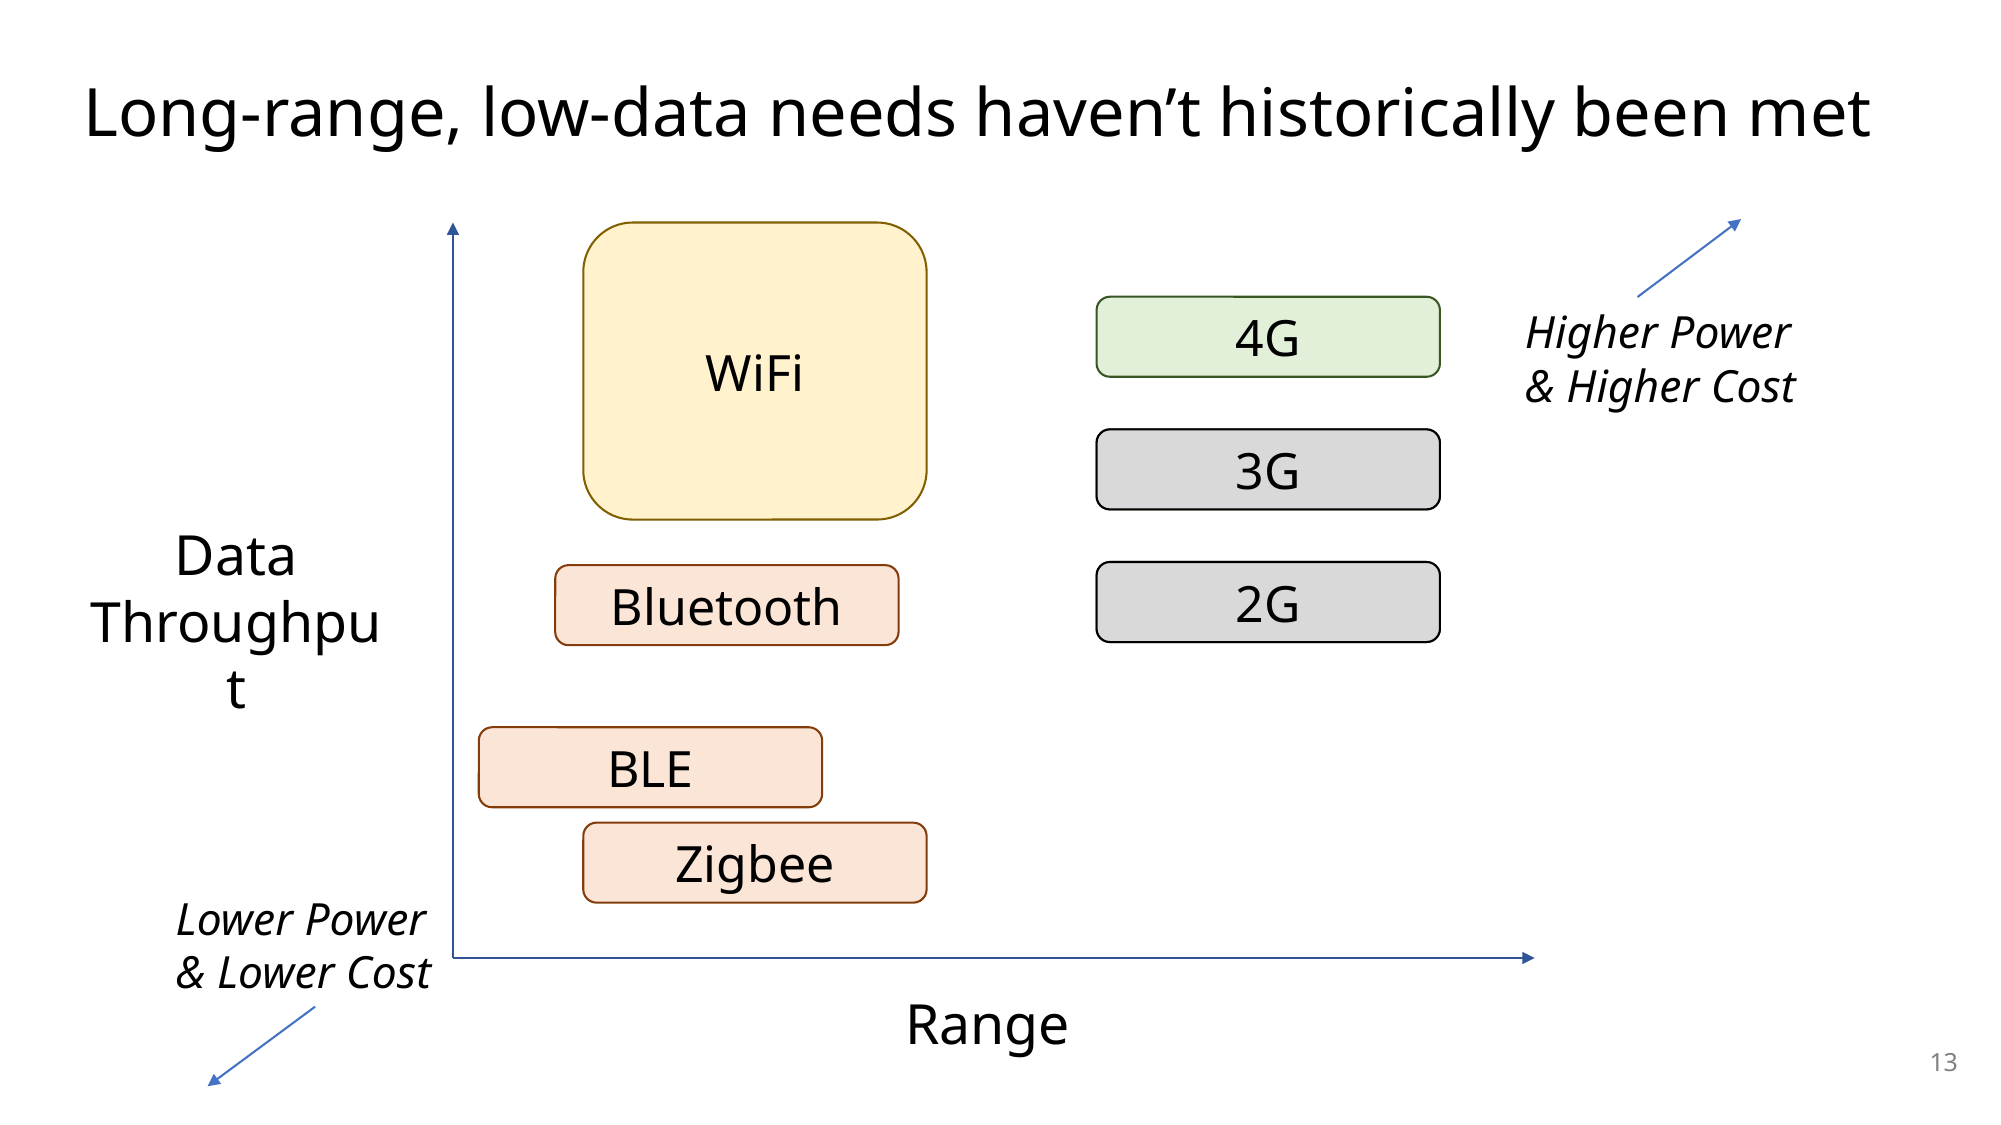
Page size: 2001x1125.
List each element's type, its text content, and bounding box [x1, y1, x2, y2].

text_box Zigbee [582, 821, 928, 904]
text_box Bluetooth [554, 564, 900, 647]
slide_number 13 [1853, 1019, 1974, 1106]
text_box 3G [1095, 428, 1441, 511]
text_box Range [837, 982, 1139, 1064]
text_box BLE [477, 726, 824, 809]
text_box Higher Power & Higher Cost [1510, 297, 1834, 419]
text_box 2G [1095, 560, 1441, 644]
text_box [1637, 219, 1742, 297]
text_box WiFi [582, 221, 928, 521]
text_box Data Throughput [68, 512, 406, 728]
text_box Lower Power & Lower Cost [160, 883, 466, 1006]
text_box 4G [1095, 295, 1441, 378]
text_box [207, 1006, 316, 1087]
title Long-range, low-data needs haven’t historically been met [68, 64, 1932, 190]
